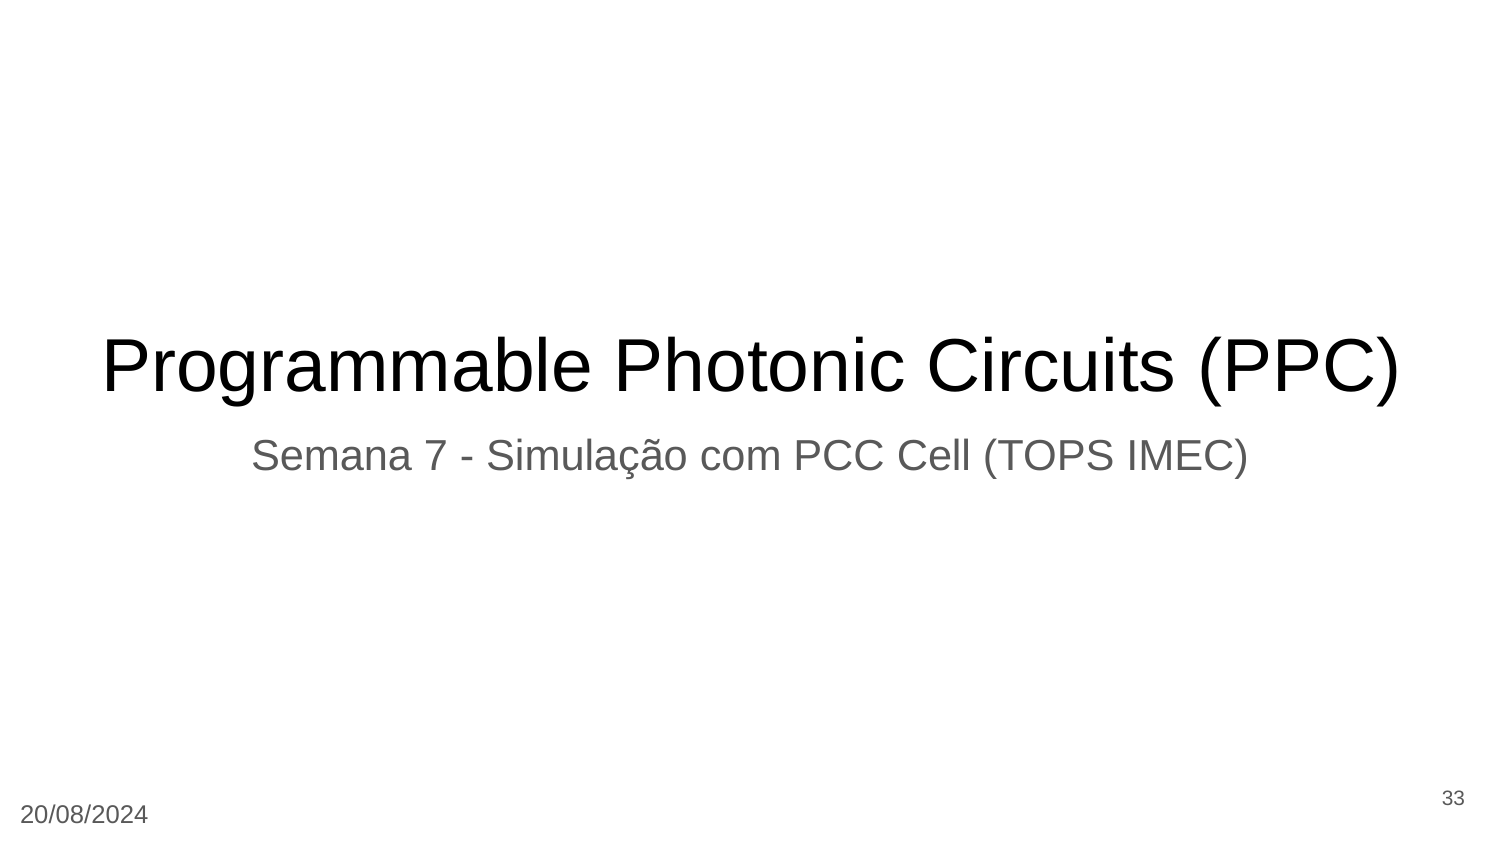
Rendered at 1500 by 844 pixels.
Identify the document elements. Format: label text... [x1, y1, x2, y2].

slide_number 33 [1389, 764, 1480, 830]
text_box 20/08/2024 [0, 788, 169, 844]
text_box Semana 7 - Simulação com PCC Cell (TOPS IMEC) [51, 421, 1449, 552]
text_box Programmable Photonic Circuits (PPC) [86, 85, 1500, 422]
